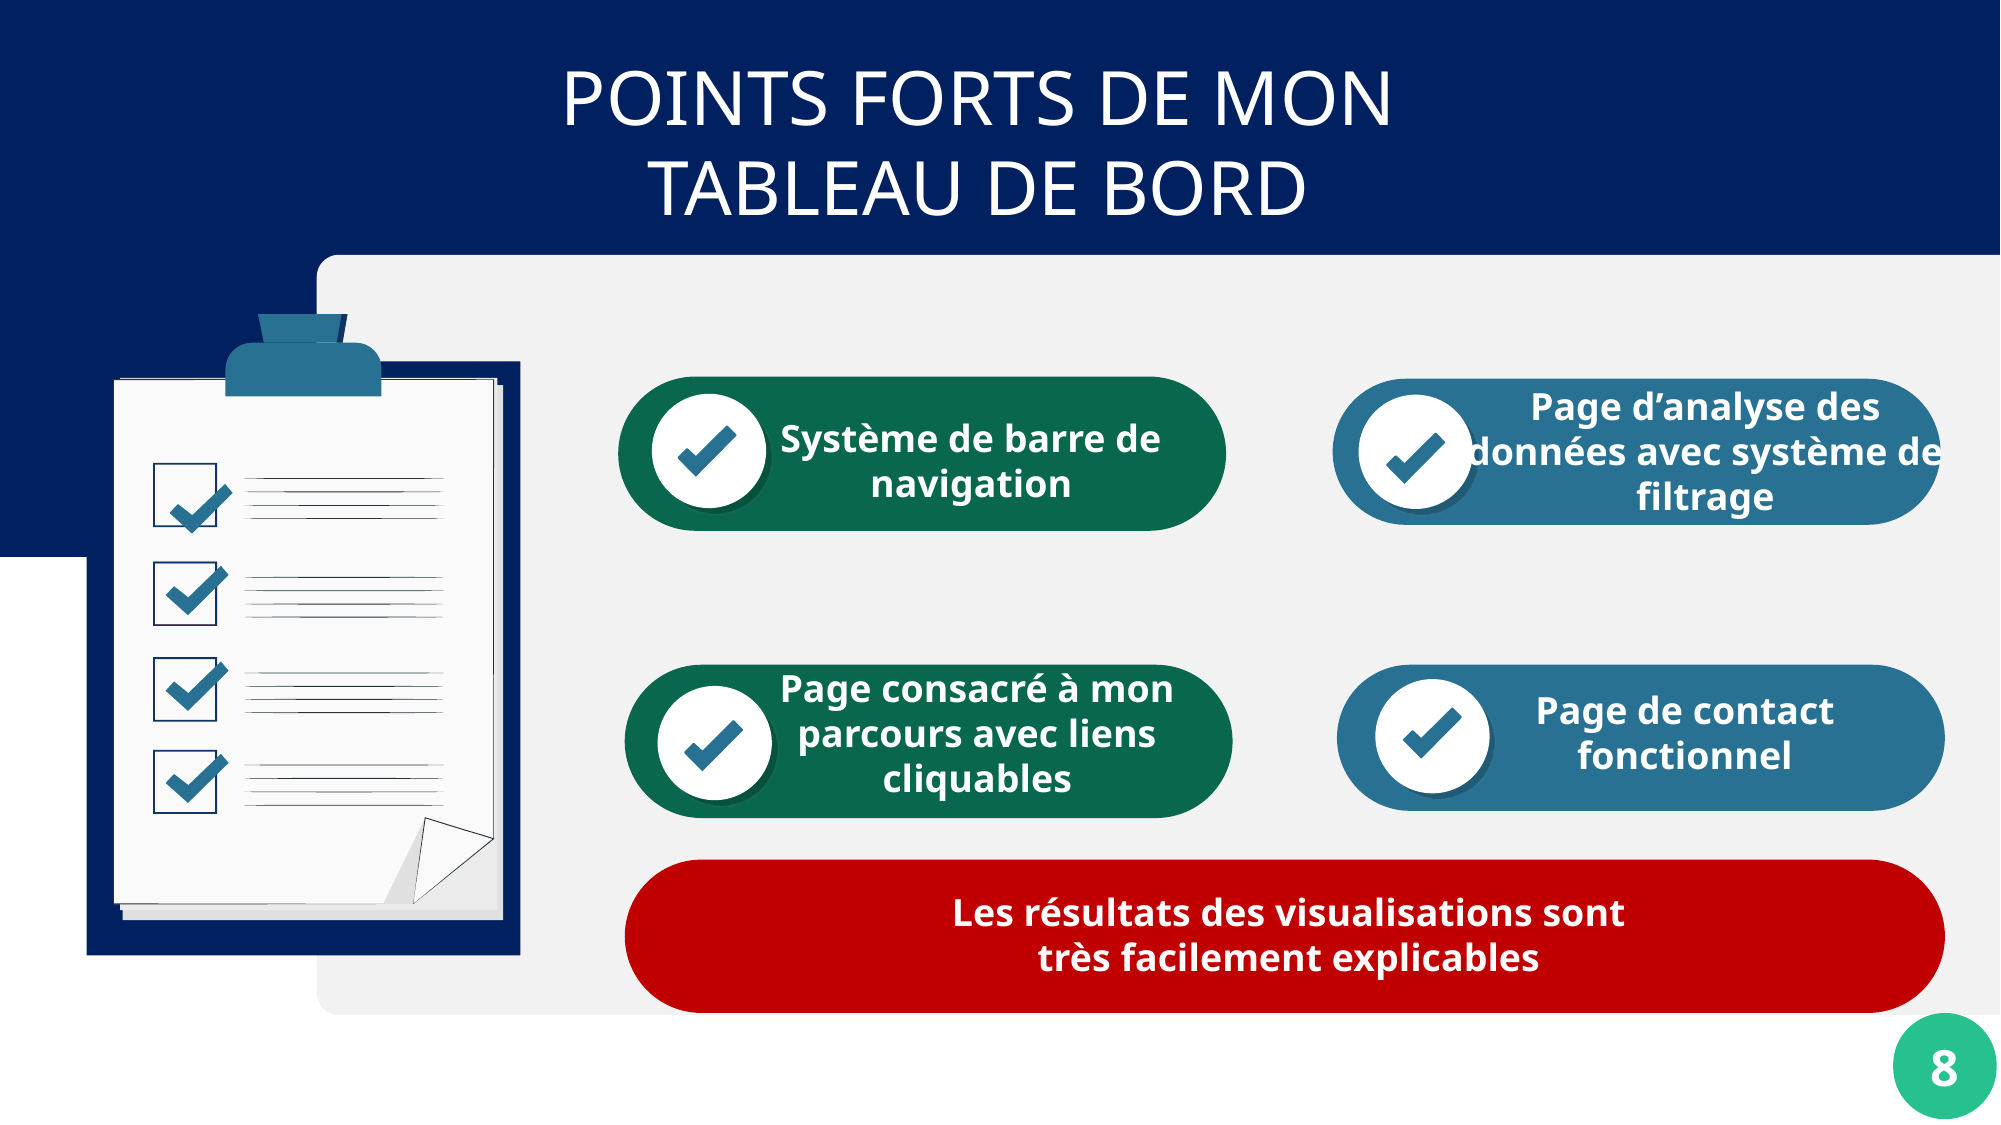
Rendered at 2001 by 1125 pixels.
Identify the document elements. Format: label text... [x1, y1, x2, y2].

text_box Page de contact fonctionnel [1483, 687, 1887, 778]
text_box Page d’analyse des données avec système de filtrage [1465, 373, 1945, 518]
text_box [86, 314, 521, 956]
text_box [1374, 678, 1491, 795]
text_box [1335, 663, 1946, 812]
text_box [1357, 393, 1465, 510]
text_box [1386, 432, 1445, 484]
text_box [315, 253, 2000, 1016]
text_box [623, 663, 1234, 820]
text_box POINTS FORTS DE MON TABLEAU DE BORD [404, 50, 1553, 231]
text_box [677, 425, 737, 477]
text_box Les résultats des visualisations sont très facilement explicables [928, 893, 1650, 980]
text_box [1403, 707, 1462, 759]
text_box [656, 684, 773, 802]
text_box [684, 720, 743, 772]
text_box [617, 375, 1228, 532]
text_box [0, 0, 2000, 558]
text_box Système de barre de navigation [761, 420, 1181, 506]
text_box 8 [1892, 1011, 1998, 1121]
text_box Page consacré à mon parcours avec liens cliquables [773, 688, 1181, 801]
text_box [1331, 377, 1901, 526]
text_box [650, 392, 768, 510]
text_box [623, 858, 1946, 1014]
